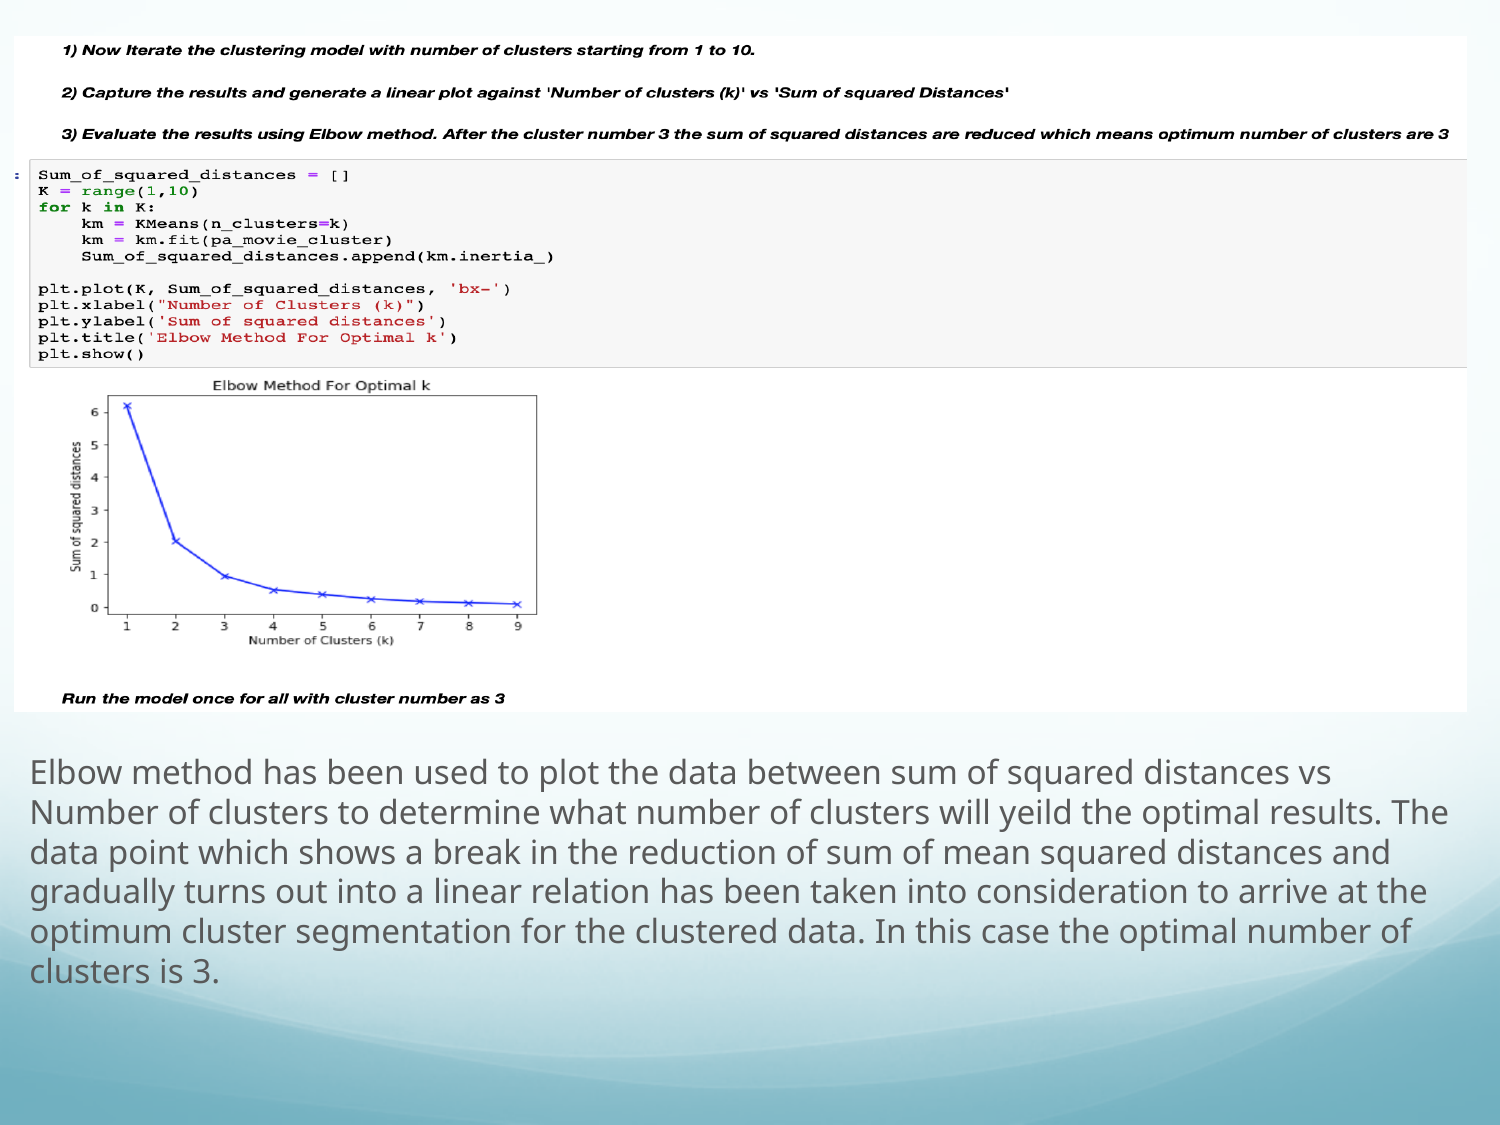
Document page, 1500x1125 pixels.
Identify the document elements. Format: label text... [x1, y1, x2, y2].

picture [13, 35, 1467, 713]
list Elbow method has been used to plot the data between sum of squared distances vs Number of clusters to determine what number of clusters will yeild the optimal results. The data point which shows a break in the reduction of sum of mean squared distances and gradually turns out into a linear relation has been taken into consideration to arrive at the optimum cluster segmentation for the clustered data. In this case the optimal number of clusters is 3. [14, 726, 1485, 1094]
